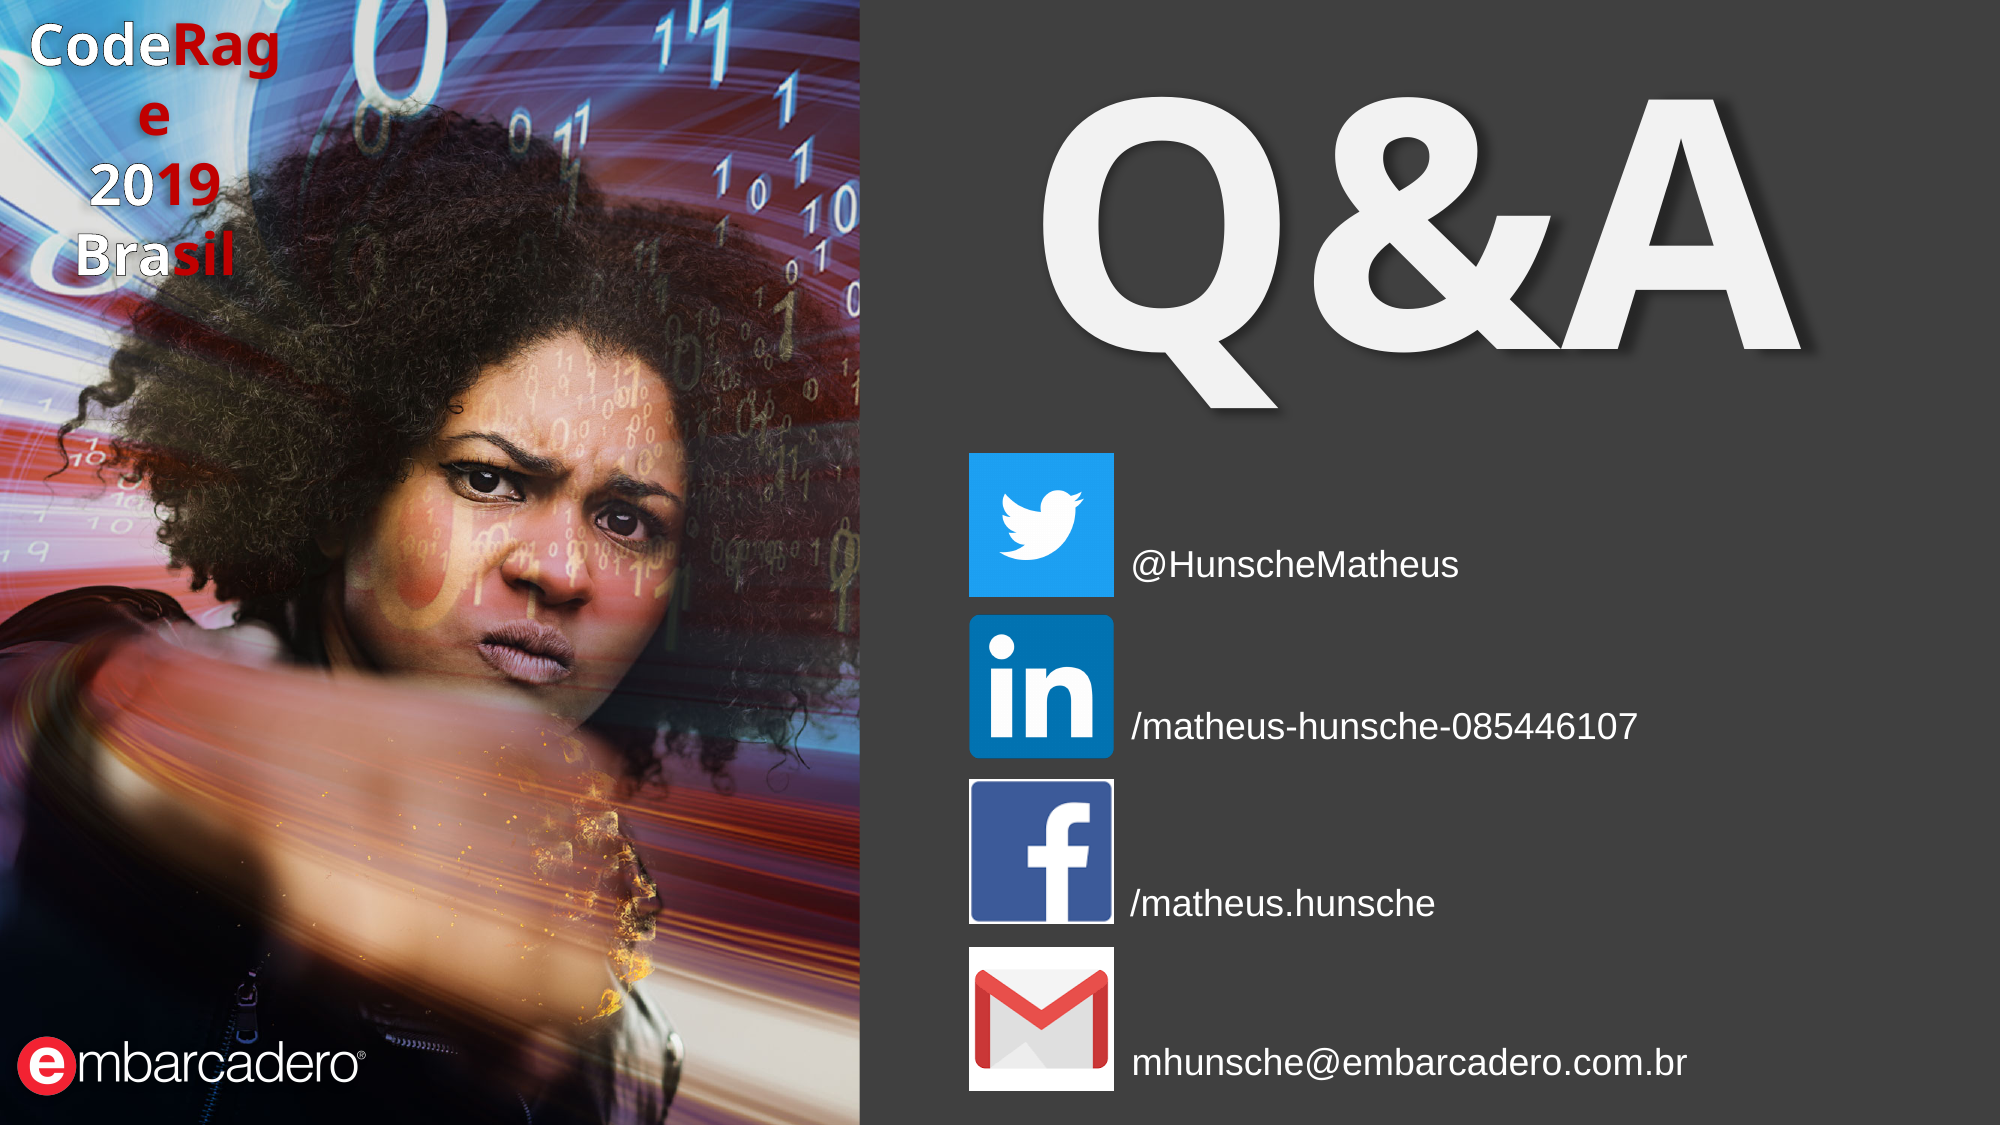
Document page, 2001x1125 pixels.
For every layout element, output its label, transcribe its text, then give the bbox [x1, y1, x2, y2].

picture [969, 947, 1114, 1091]
text_box /matheus-hunsche-085446107 [1116, 694, 1654, 755]
text_box mhunsche@embarcadero.com.br [1116, 1030, 1703, 1091]
picture [969, 779, 1114, 924]
text_box Q&A [890, 41, 1936, 517]
text_box /matheus.hunsche [1115, 871, 1451, 932]
picture [969, 614, 1114, 759]
picture [969, 453, 1114, 597]
text_box @HunscheMatheus [1115, 532, 1475, 592]
picture [0, 0, 860, 1125]
